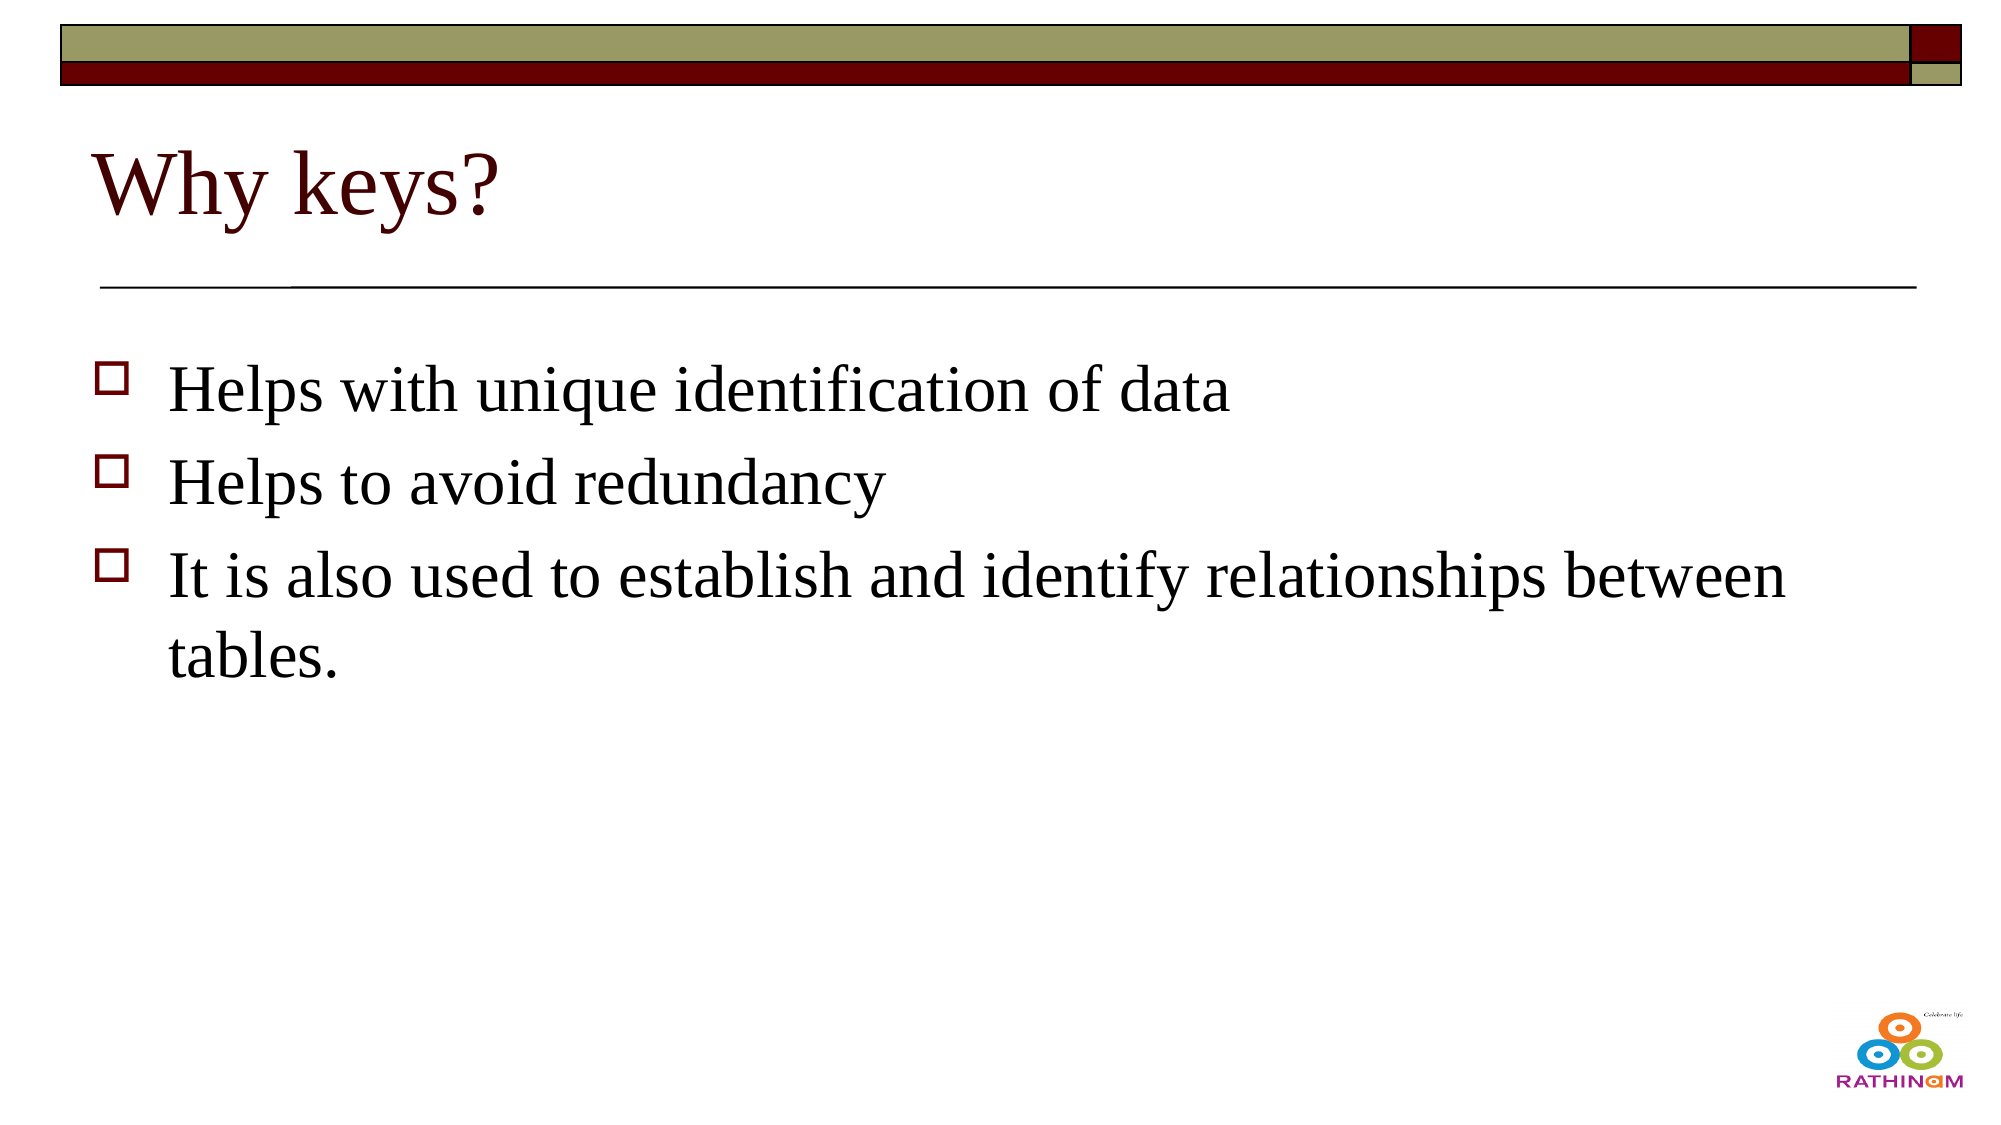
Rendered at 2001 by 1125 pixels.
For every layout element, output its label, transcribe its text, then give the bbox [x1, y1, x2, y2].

picture [1830, 1000, 1969, 1100]
list Helps with unique identification of data Helps to avoid redundancy It is also used to establish and identify relationships between tables. [76, 337, 1877, 1023]
title Why keys? [76, 52, 1877, 241]
